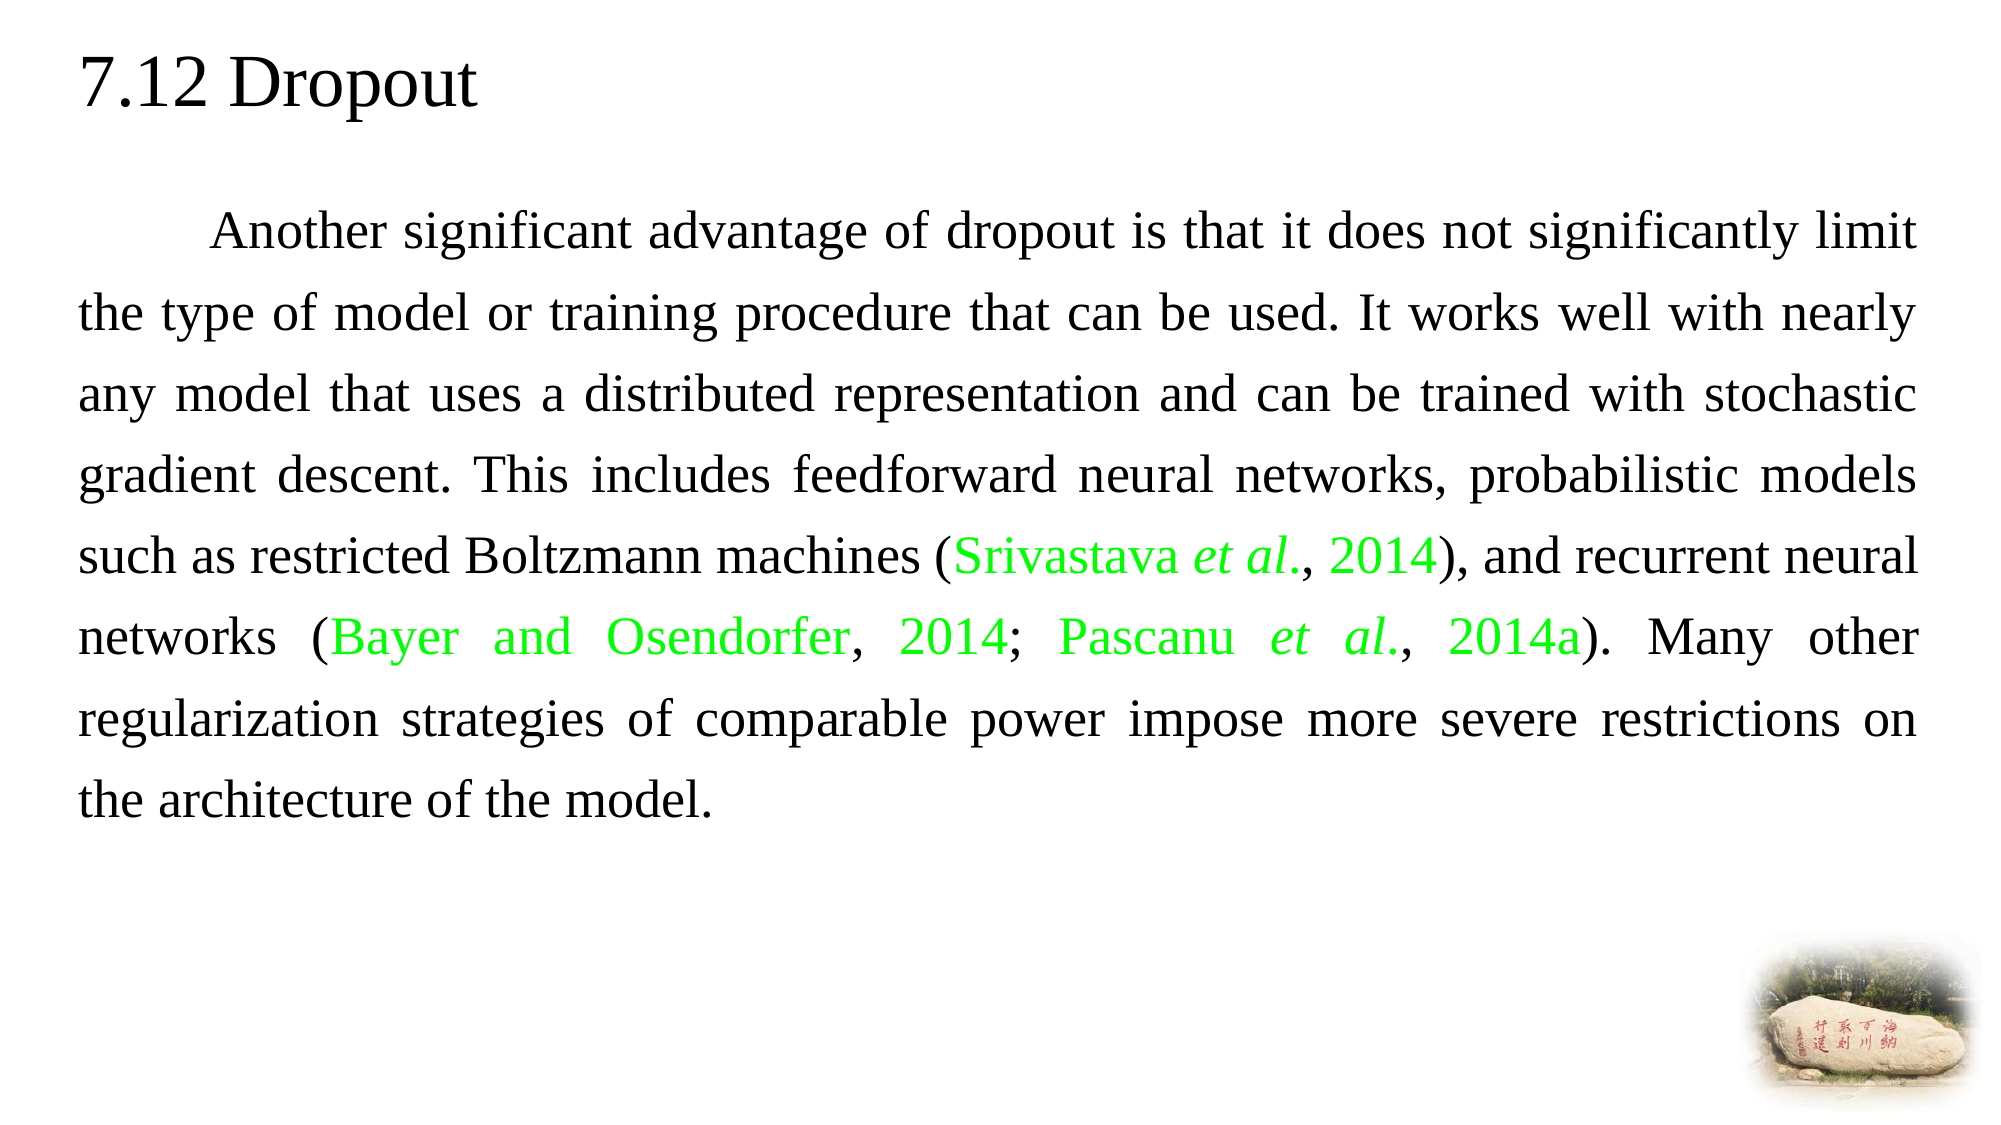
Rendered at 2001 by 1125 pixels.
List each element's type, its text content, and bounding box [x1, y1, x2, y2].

picture [1740, 927, 1985, 1112]
title 7.12 Dropout [63, 21, 1936, 142]
list Another significant advantage of dropout is that it does not significantly limit the type of model or training procedure that can be used. It works well with nearly any model that uses a distributed representation and can be trained with stochastic gradient descent. This includes feedforward neural networks, probabilistic models such as restricted Boltzmann machines (Srivastava et al., 2014), and recurrent neural networks (Bayer and Osendorfer, 2014; Pascanu et al., 2014a). Many other regularization strategies of comparable power impose more severe restrictions on the architecture of the model. [63, 171, 1936, 1014]
